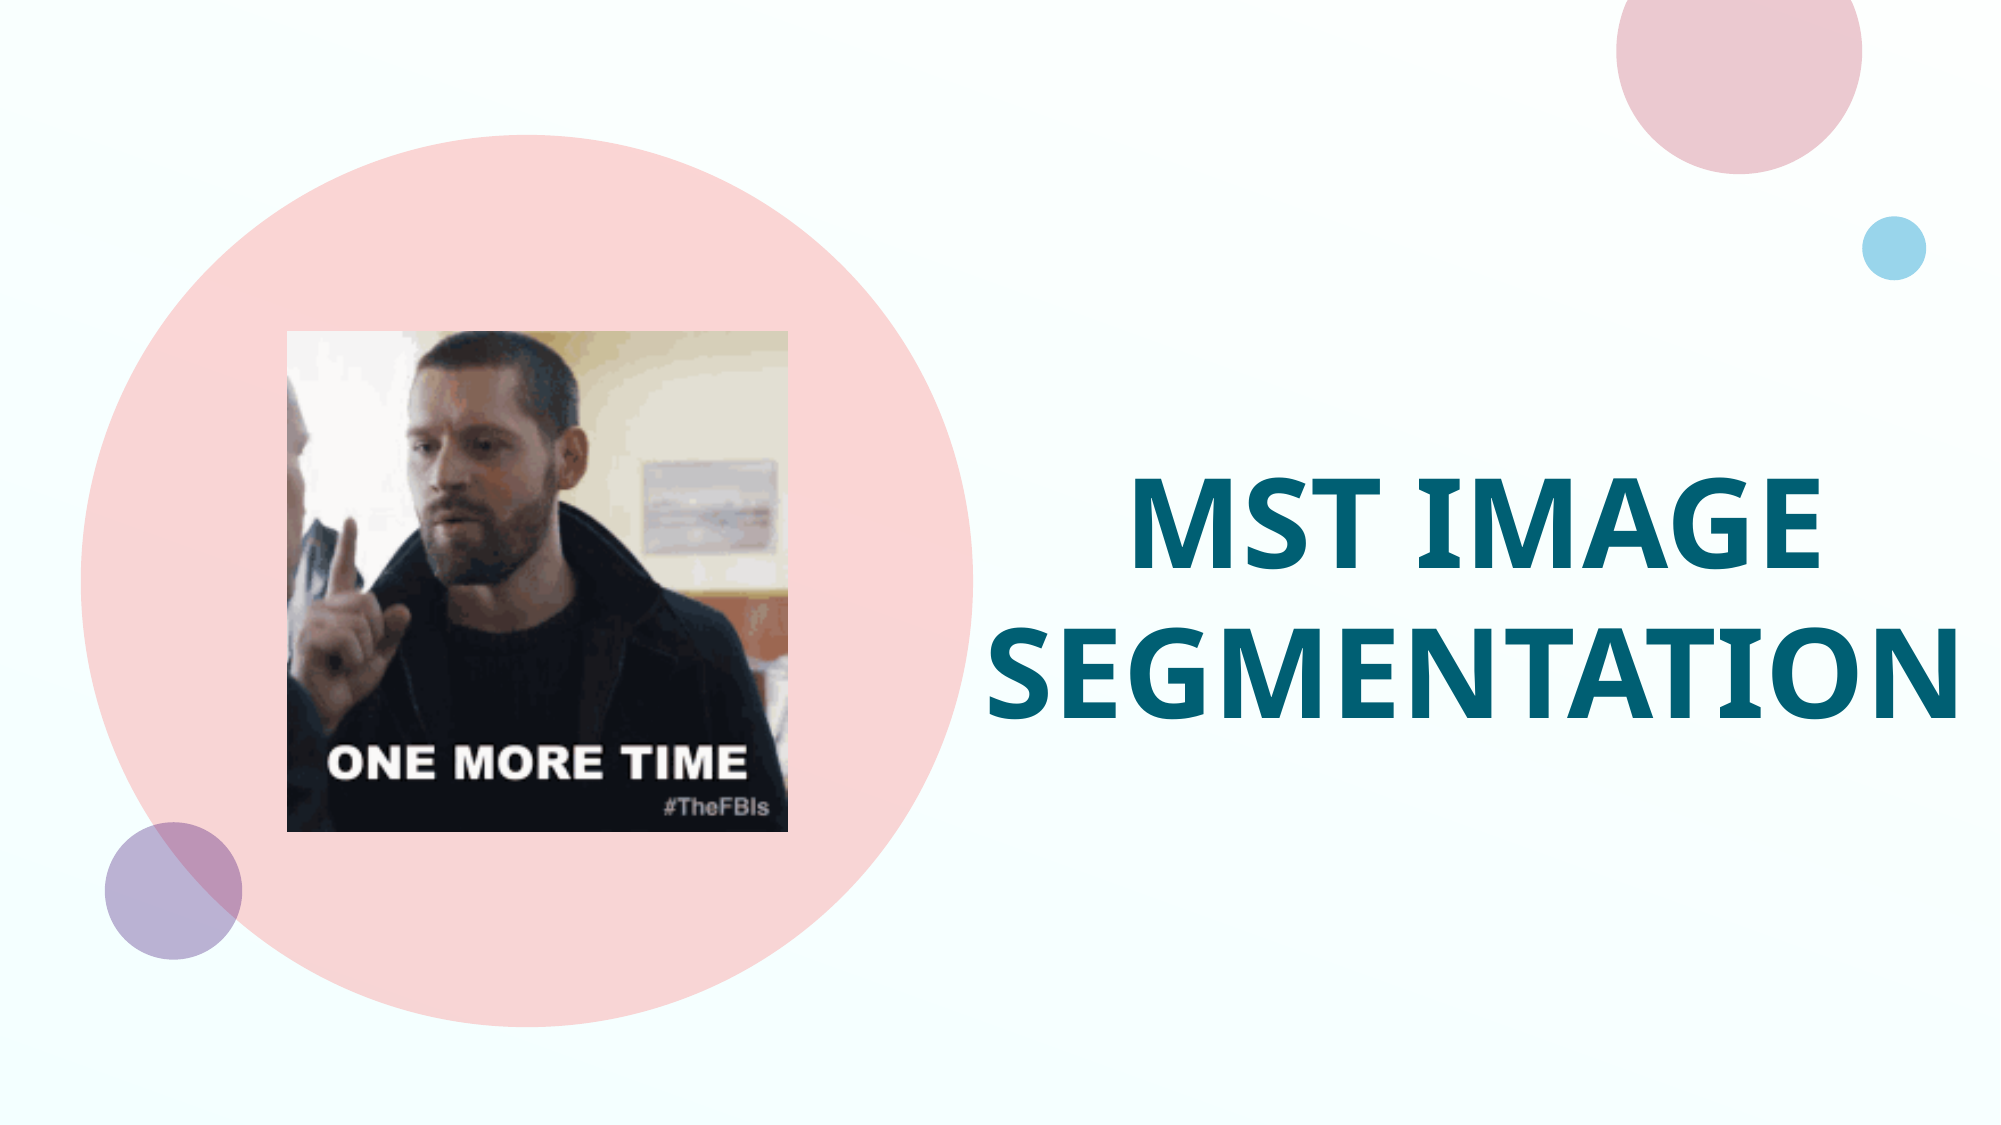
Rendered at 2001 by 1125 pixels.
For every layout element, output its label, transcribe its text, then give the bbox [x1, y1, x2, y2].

title MST IMAGE SEGMENTATION [951, 436, 2000, 1016]
picture [287, 331, 788, 832]
